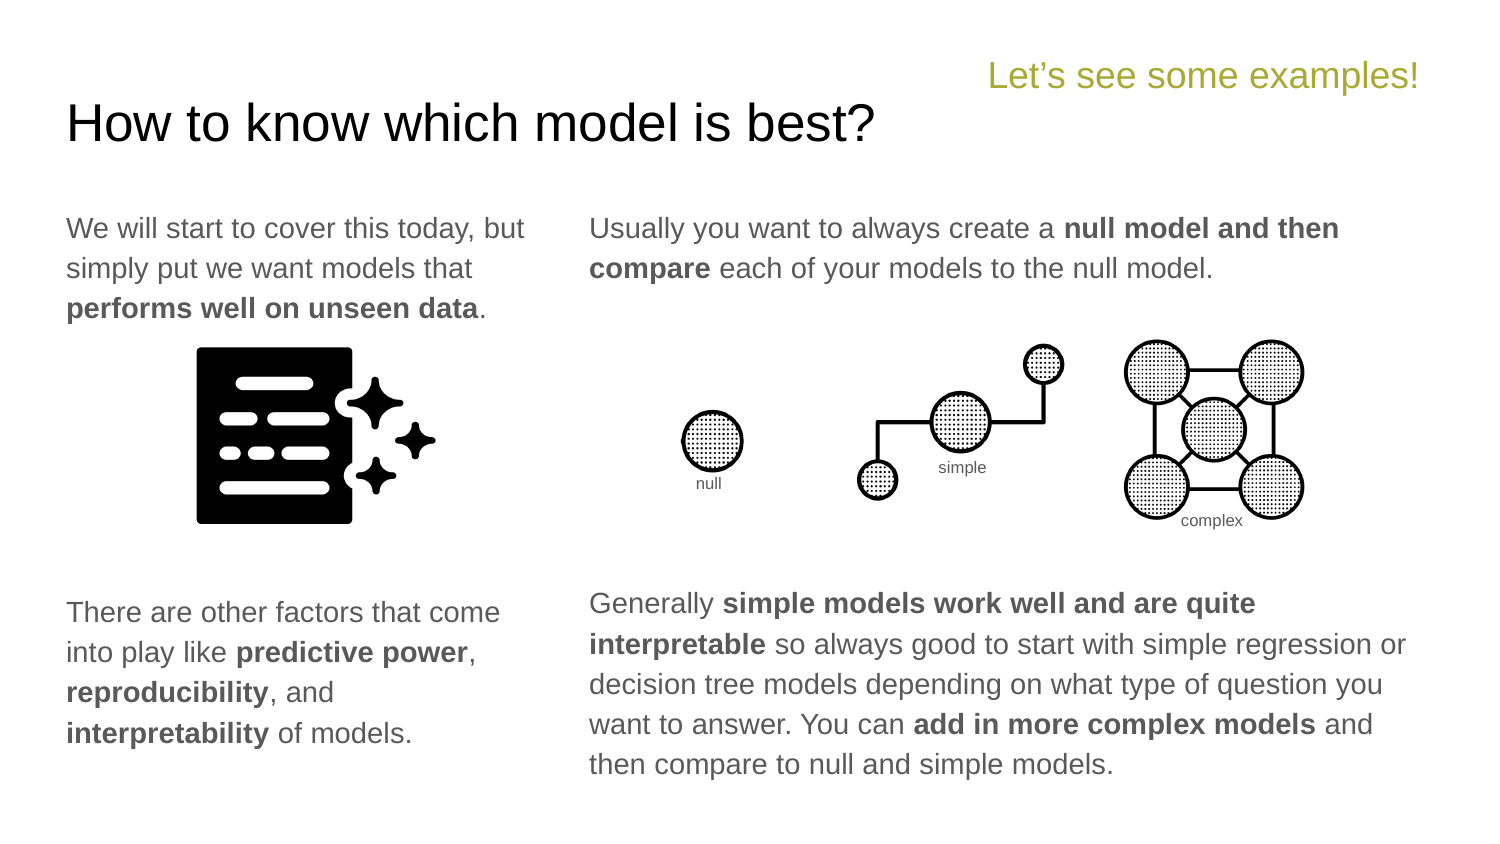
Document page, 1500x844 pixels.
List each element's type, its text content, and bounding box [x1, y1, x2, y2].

text_box Usually you want to always create a null model and then compare each of your models to the null model. [574, 188, 1437, 300]
text_box Generally simple models work well and are quite interpretable so always good to start with simple regression or decision tree models depending on what type of question you want to answer. You can add in more complex models and then compare to null and simple models. [574, 564, 1453, 796]
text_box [680, 335, 804, 534]
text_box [837, 317, 1083, 516]
text_box There are other factors that come into play like predictive power, reproducibility, and interpretability of models. [51, 573, 544, 764]
list We will start to cover this today, but simply put we want models that performs well on unseen data. [51, 189, 613, 396]
picture [176, 324, 456, 540]
text_box Let’s see some examples! [972, 29, 1465, 111]
title How to know which model is best? [51, 72, 1449, 167]
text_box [1104, 335, 1324, 547]
